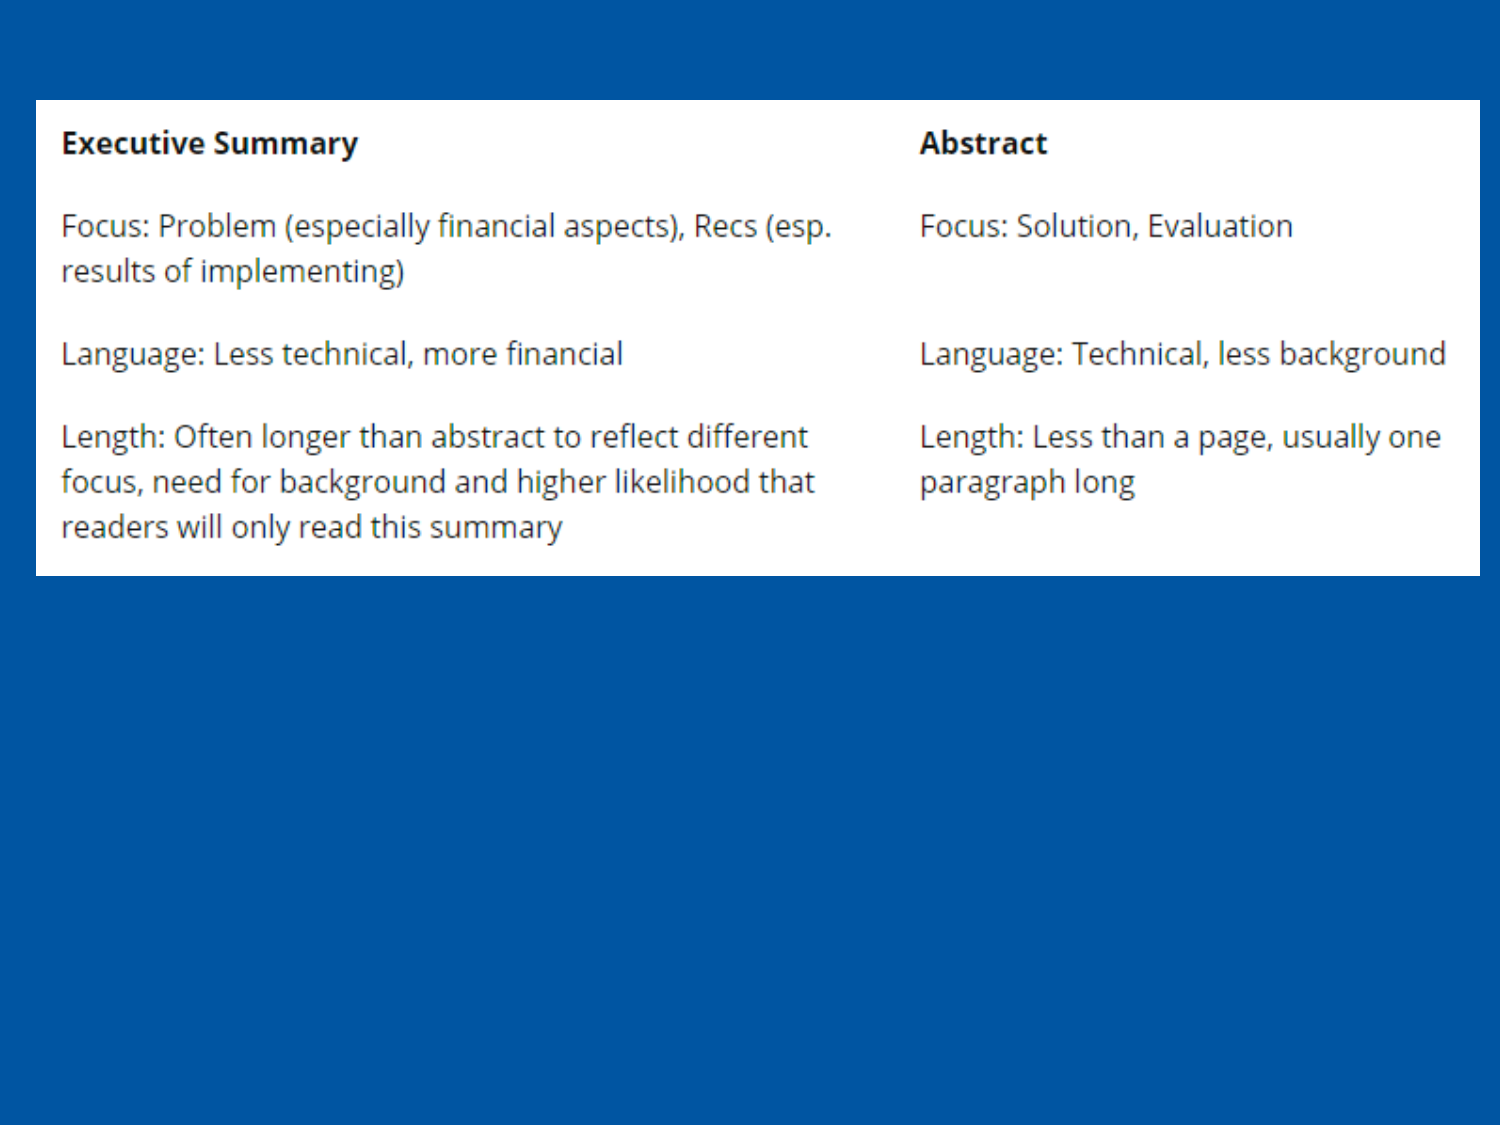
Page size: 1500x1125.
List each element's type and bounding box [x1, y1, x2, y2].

picture [36, 100, 1480, 576]
